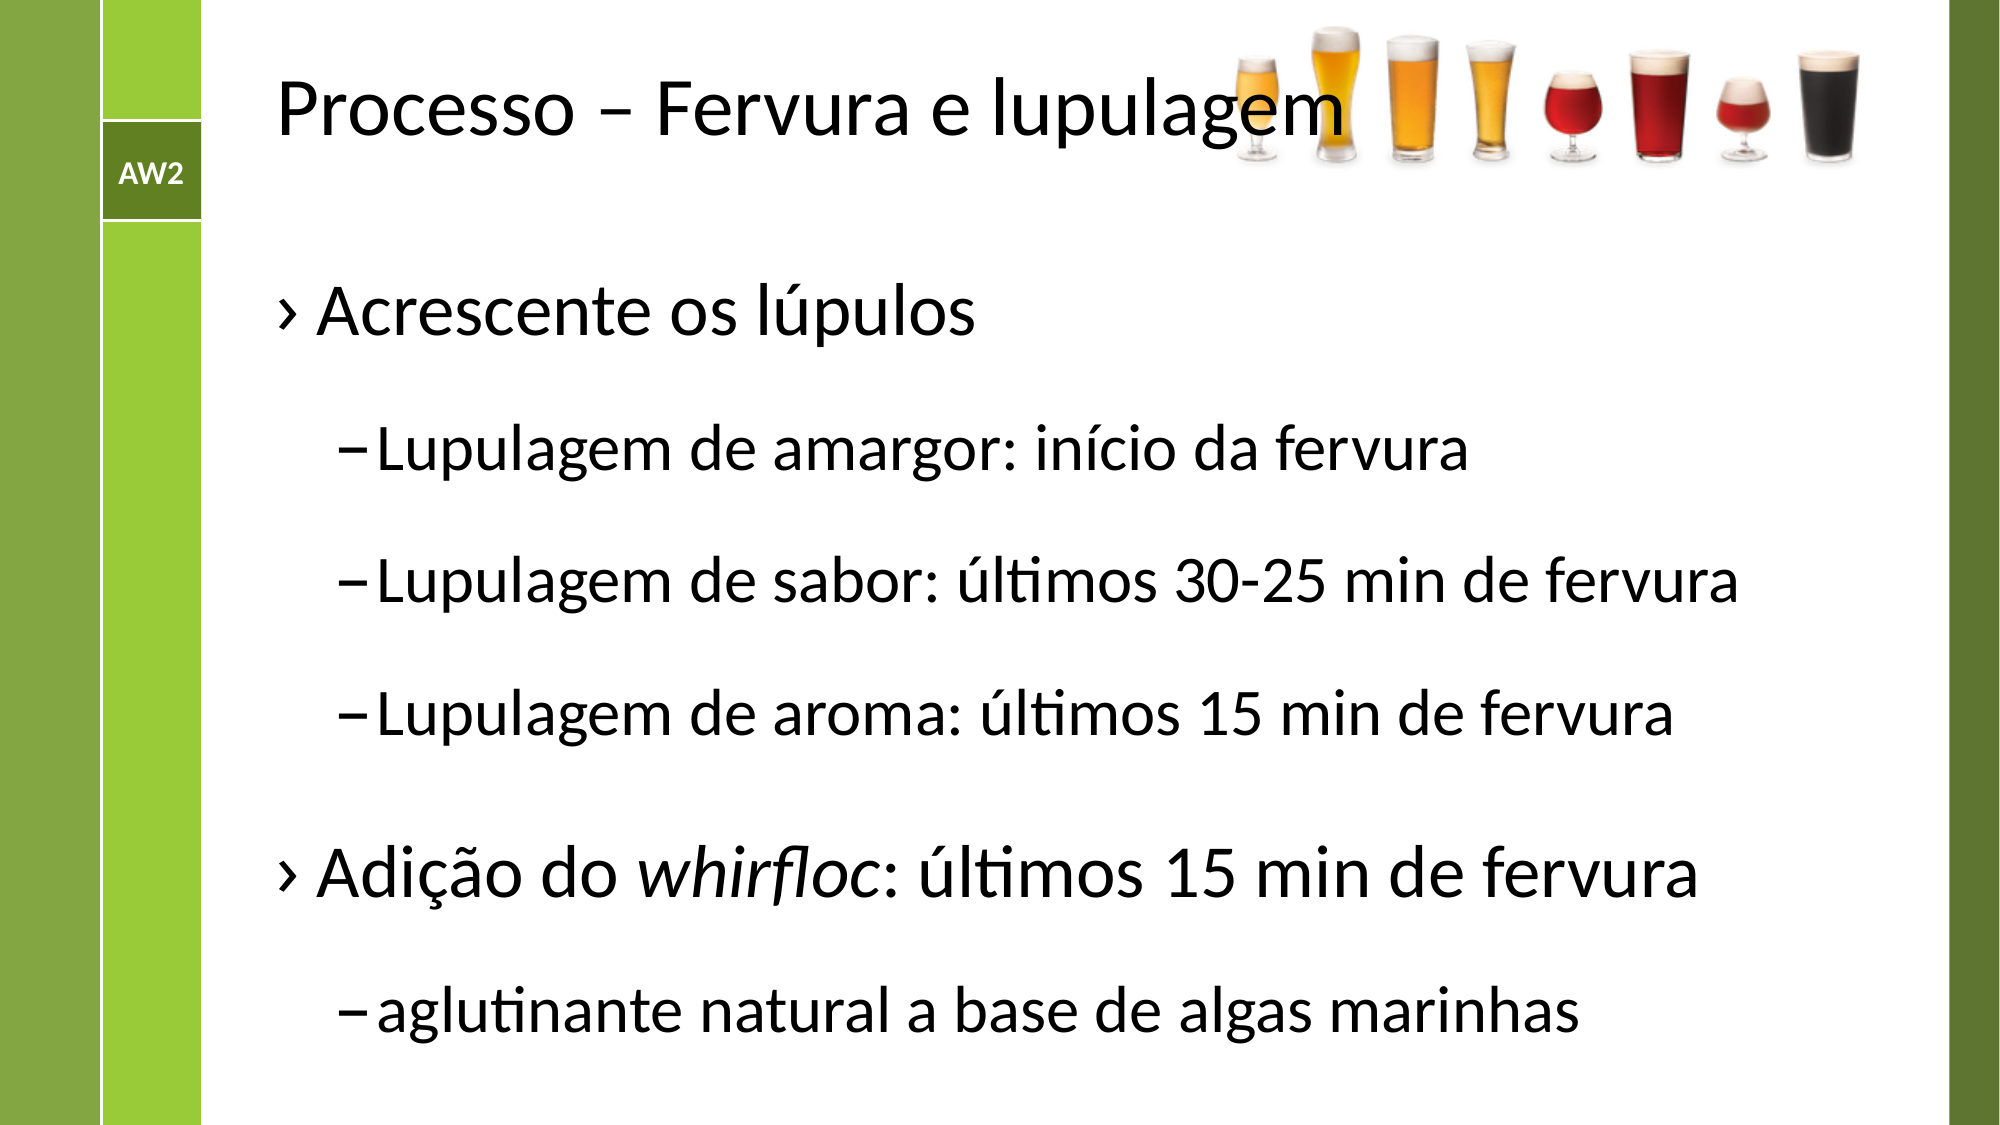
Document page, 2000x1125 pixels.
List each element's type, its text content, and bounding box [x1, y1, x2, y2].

picture [1224, 19, 1869, 177]
list Acrescente os lúpulos Lupulagem de amargor: início da fervura Lupulagem de sabor: últimos 30-25 min de fervura Lupulagem de aroma: últimos 15 min de fervura Adição do whirfloc: últimos 15 min de fervura aglutinante natural a base de algas marinhas [261, 208, 1867, 1094]
title Processo – Fervura e lupulagem [261, 29, 1867, 161]
